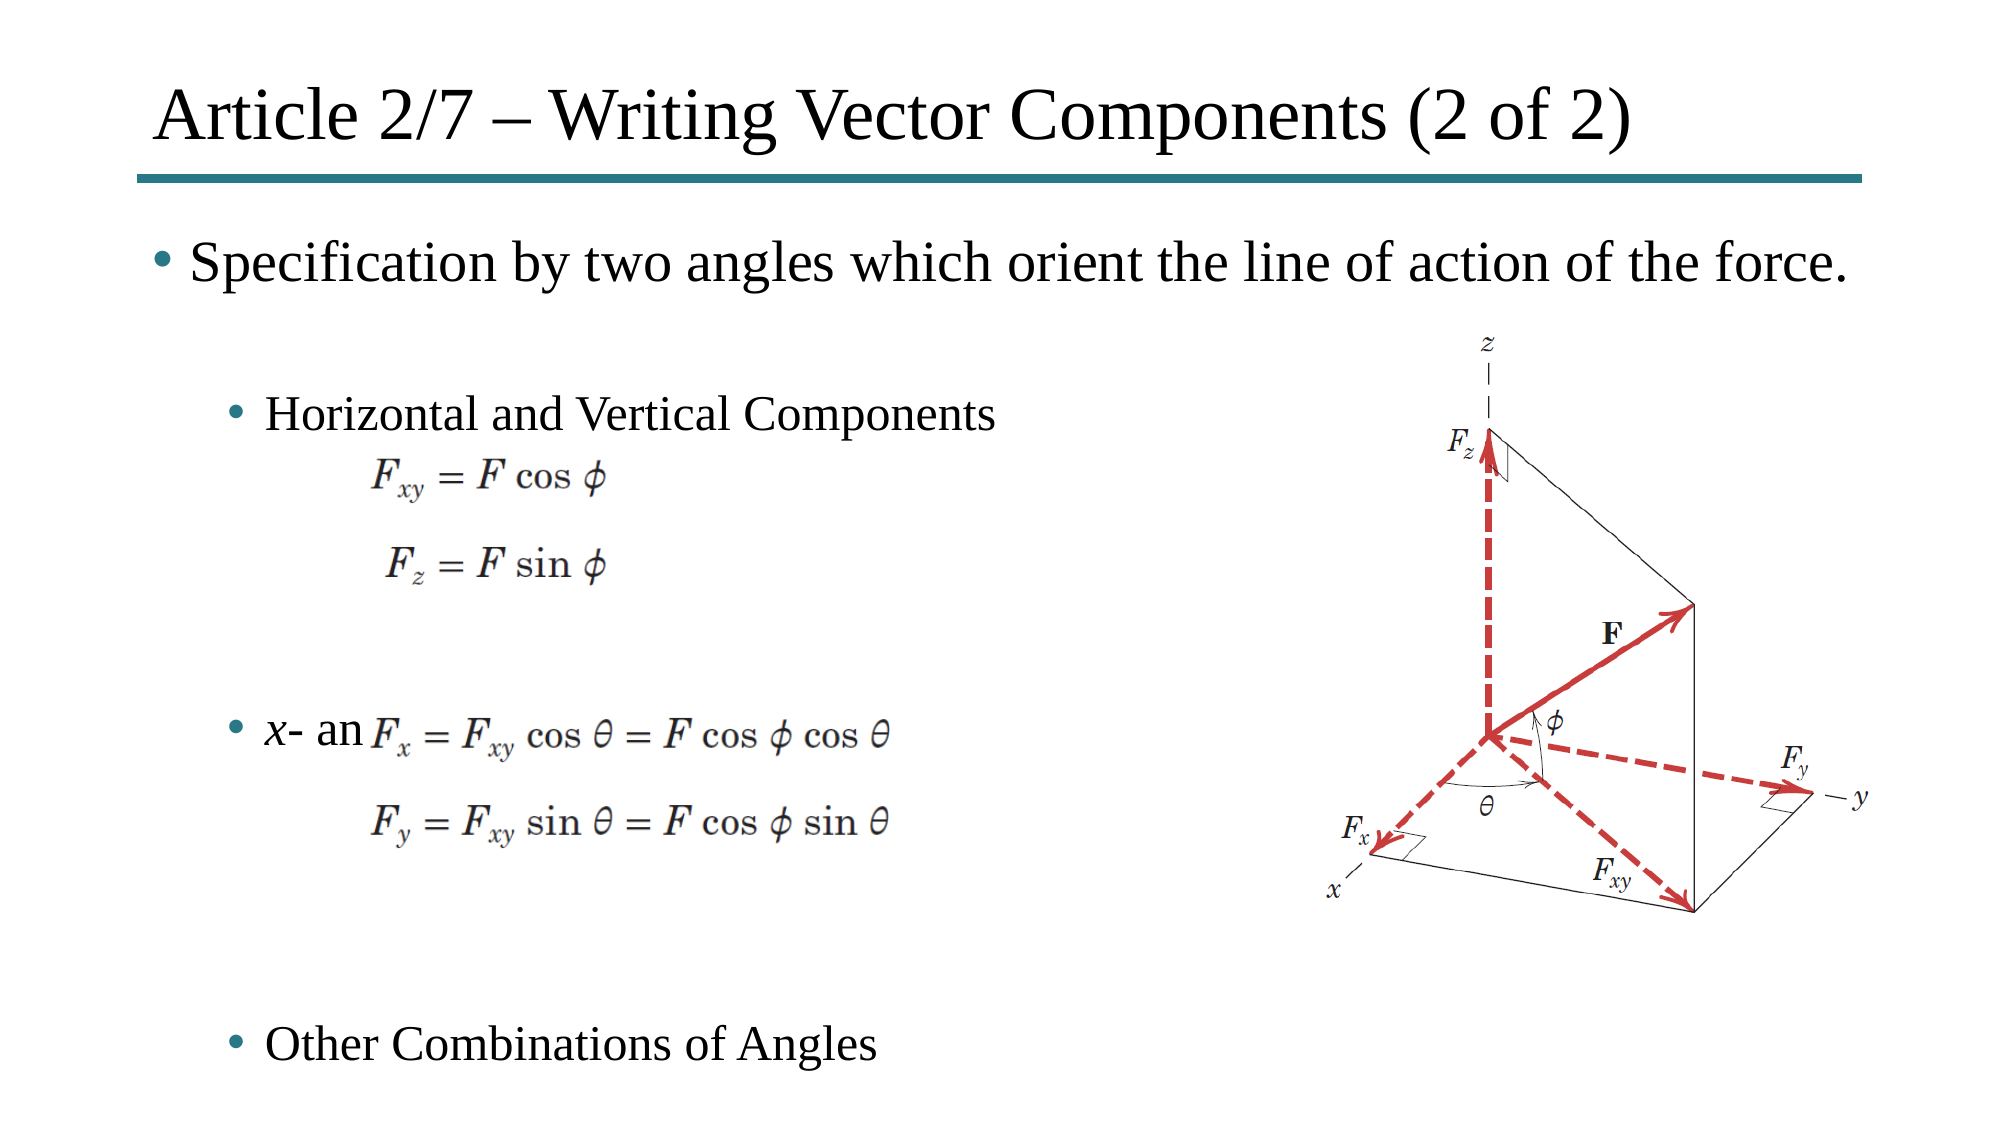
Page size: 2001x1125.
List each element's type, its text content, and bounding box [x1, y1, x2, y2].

list Specification by two angles which orient the line of action of the force. Horizontal and Vertical Components x- and y-Components Other Combinations of Angles [137, 223, 1872, 1091]
title Article 2/7 – Writing Vector Components (2 of 2) [137, 59, 1863, 170]
picture [363, 444, 621, 595]
picture [1316, 329, 1872, 916]
picture [363, 707, 901, 858]
